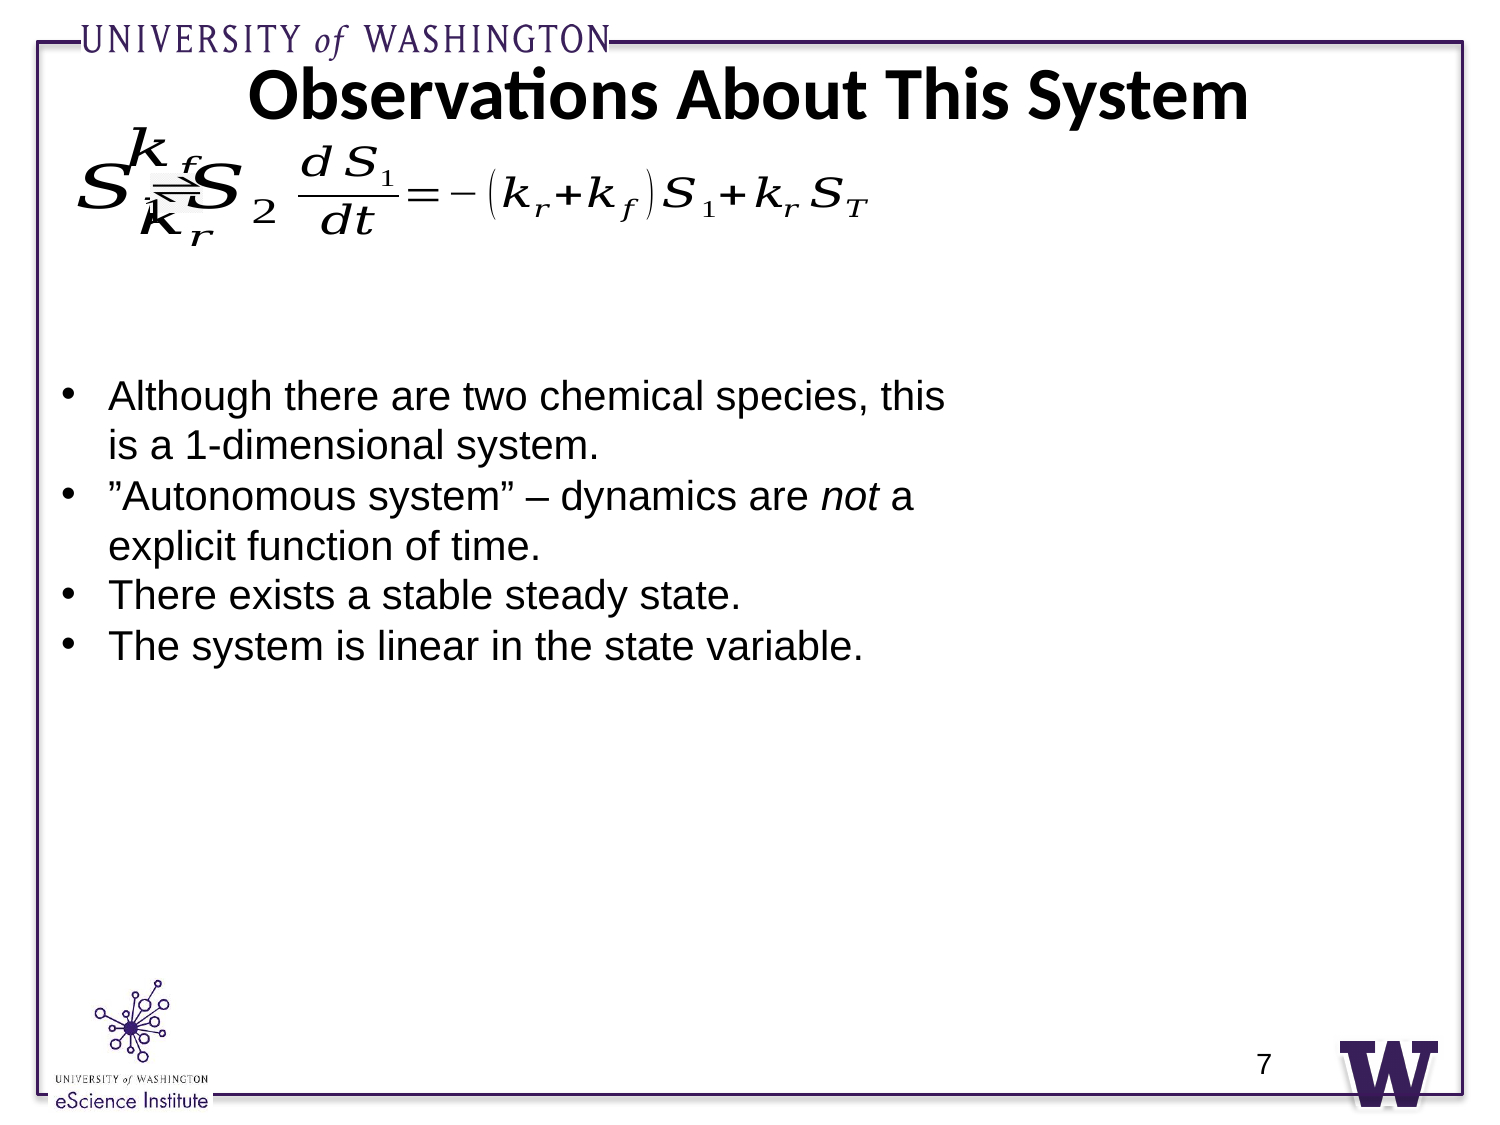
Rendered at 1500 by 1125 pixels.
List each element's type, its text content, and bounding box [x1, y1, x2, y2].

picture [1340, 1041, 1438, 1093]
picture [48, 978, 213, 1113]
picture [1340, 1096, 1438, 1107]
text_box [74, 121, 278, 254]
picture [81, 24, 609, 37]
slide_number 7 [1241, 1037, 1325, 1098]
text_box Although there are two chemical species, this is a 1-dimensional system. ”Autonomous system” – dynamics are not a explicit function of time. There exists a stable steady state. The system is linear in the state variable. [46, 360, 993, 676]
title Observations About This System [75, 37, 1425, 175]
